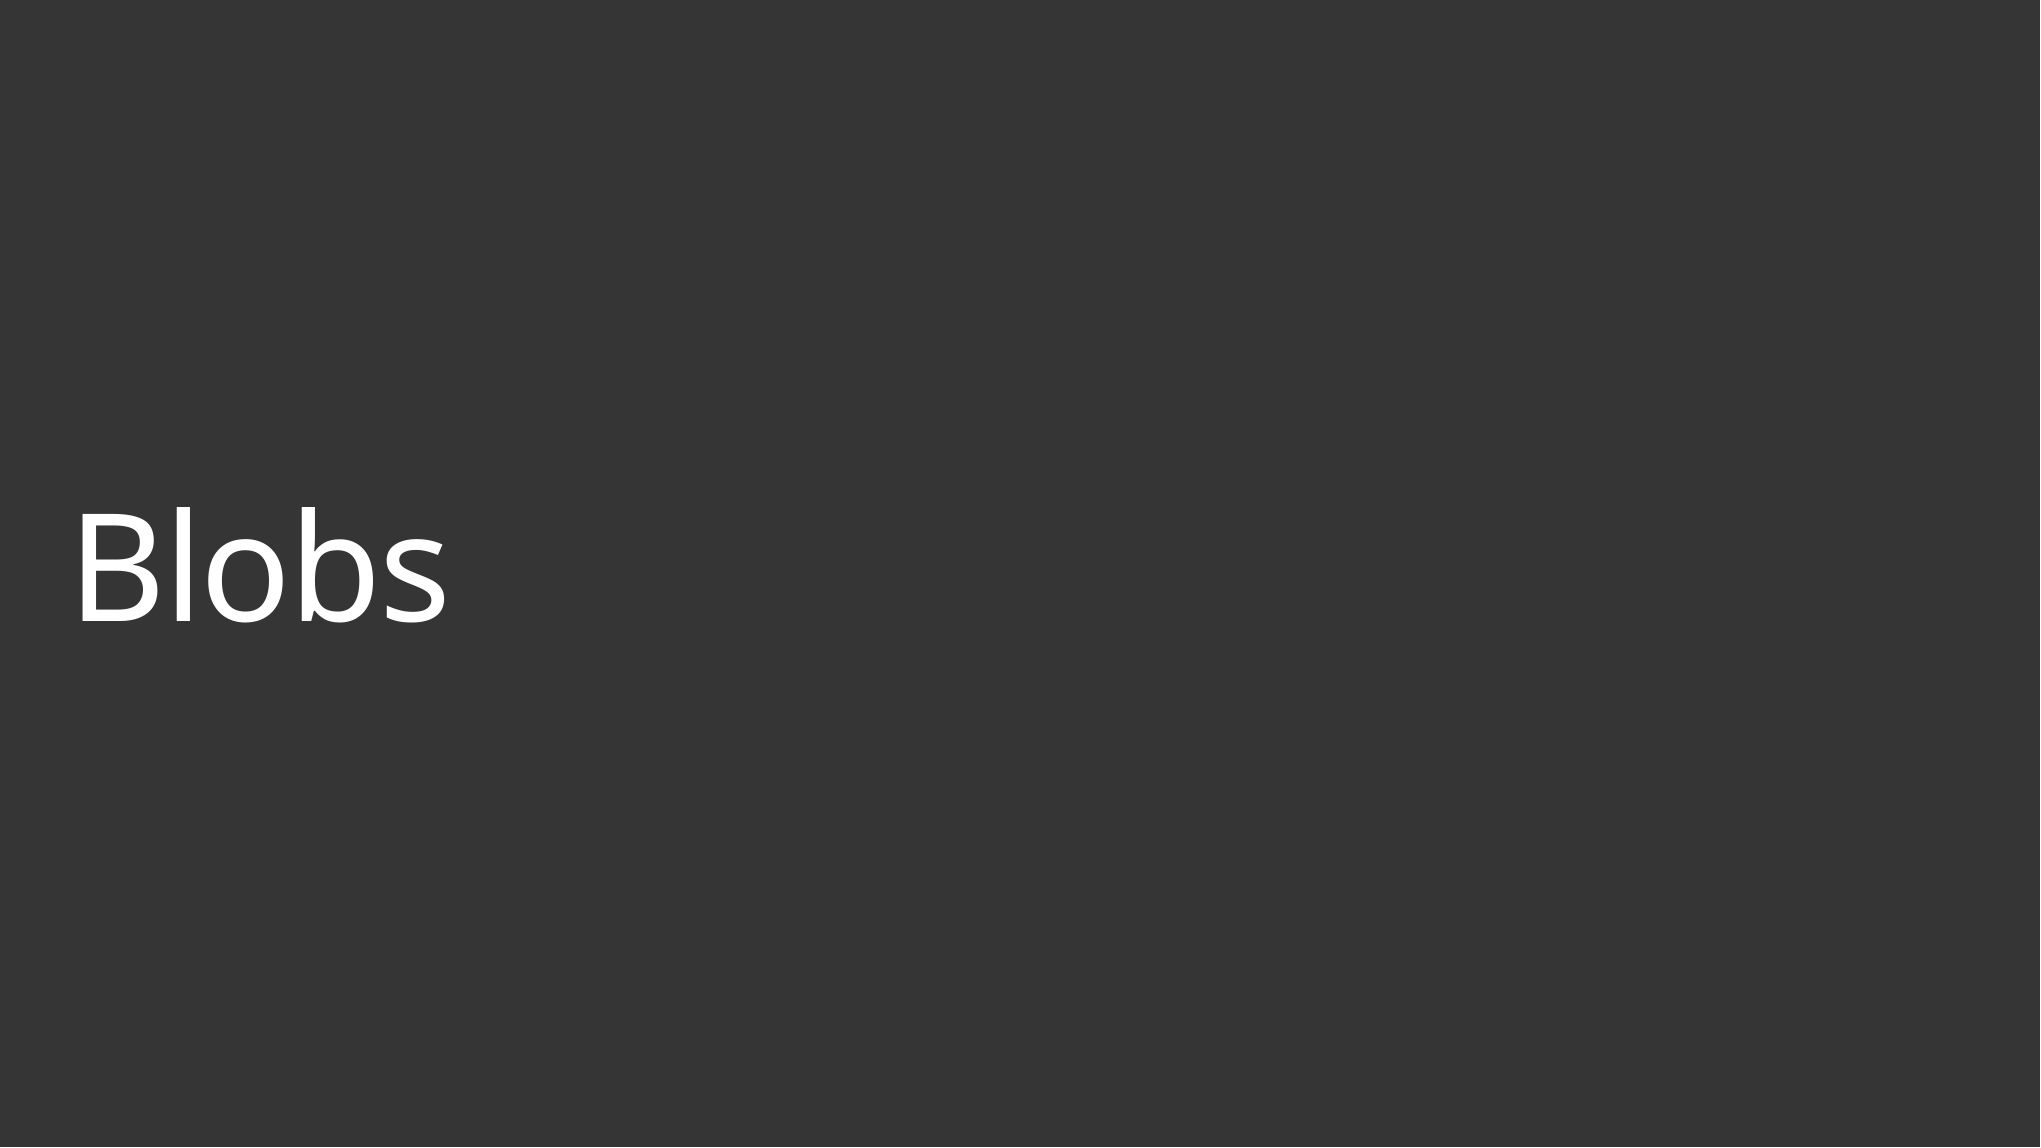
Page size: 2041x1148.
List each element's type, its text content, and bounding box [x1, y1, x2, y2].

title Blobs [45, 476, 1996, 671]
